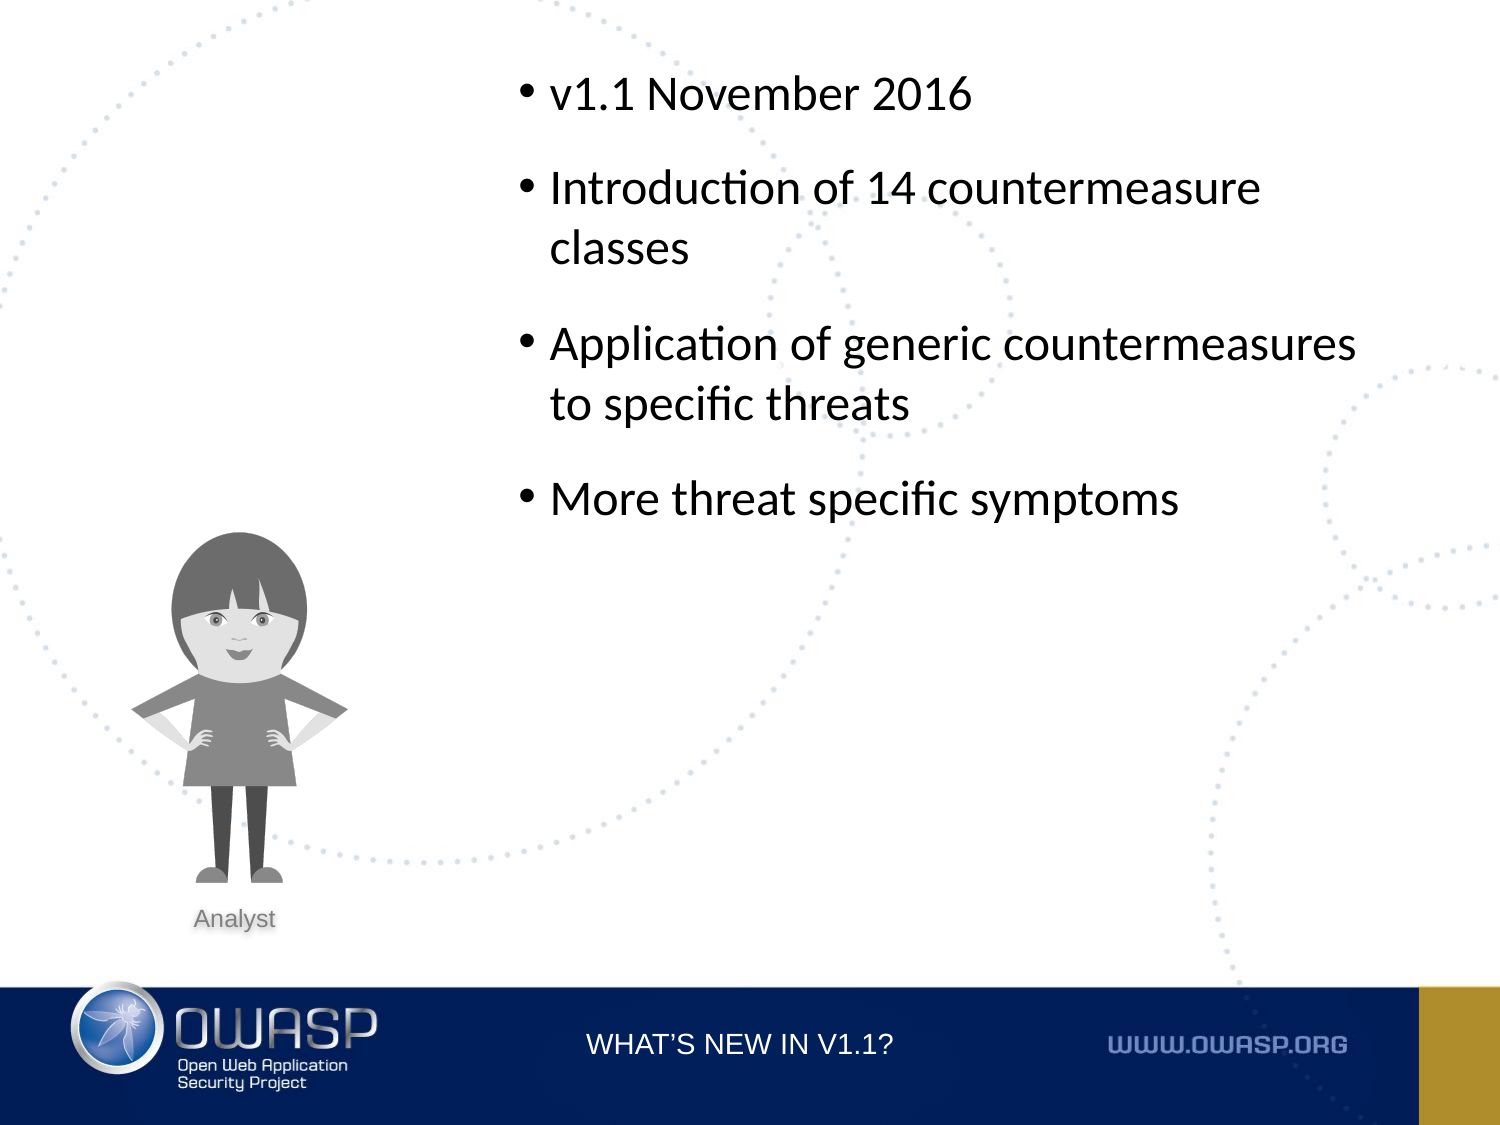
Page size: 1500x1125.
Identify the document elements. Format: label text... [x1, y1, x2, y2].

text_box Analyst [61, 896, 408, 938]
picture [0, 0, 1500, 1125]
list v1.1 November 2016 Introduction of 14 countermeasure classes Application of generic countermeasures to specific threats More threat specific symptoms [478, 45, 1423, 940]
text_box What’s New in v1.1? [383, 1018, 1097, 1103]
